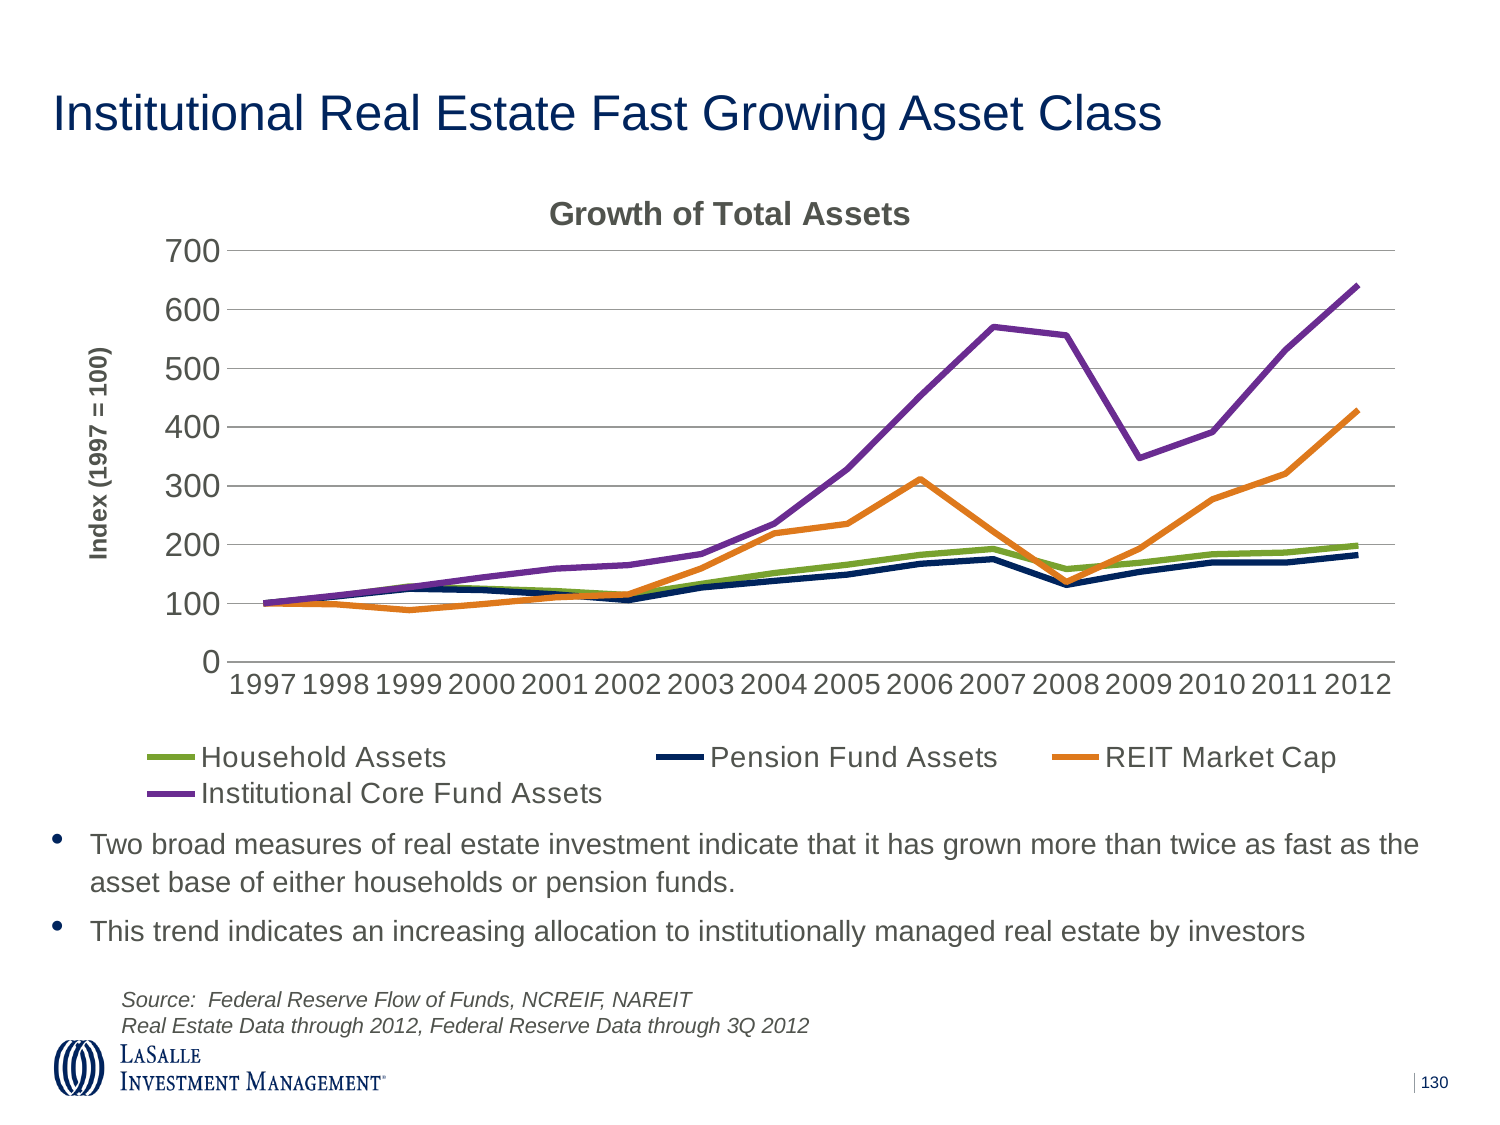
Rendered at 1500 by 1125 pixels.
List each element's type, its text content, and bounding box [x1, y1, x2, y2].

text_box Source: Federal Reserve Flow of Funds, NCREIF, NAREIT Real Estate Data through 2012, Federal Reserve Data through 3Q 2012 [115, 979, 1379, 1045]
chart [51, 164, 1419, 826]
title Institutional Real Estate Fast Growing Asset Class [52, 20, 1448, 141]
picture [48, 1036, 391, 1099]
list Two broad measures of real estate investment indicate that it has grown more than twice as fast as the asset base of either households or pension funds. This trend indicates an increasing allocation to institutionally managed real estate by investors [52, 821, 1448, 1007]
